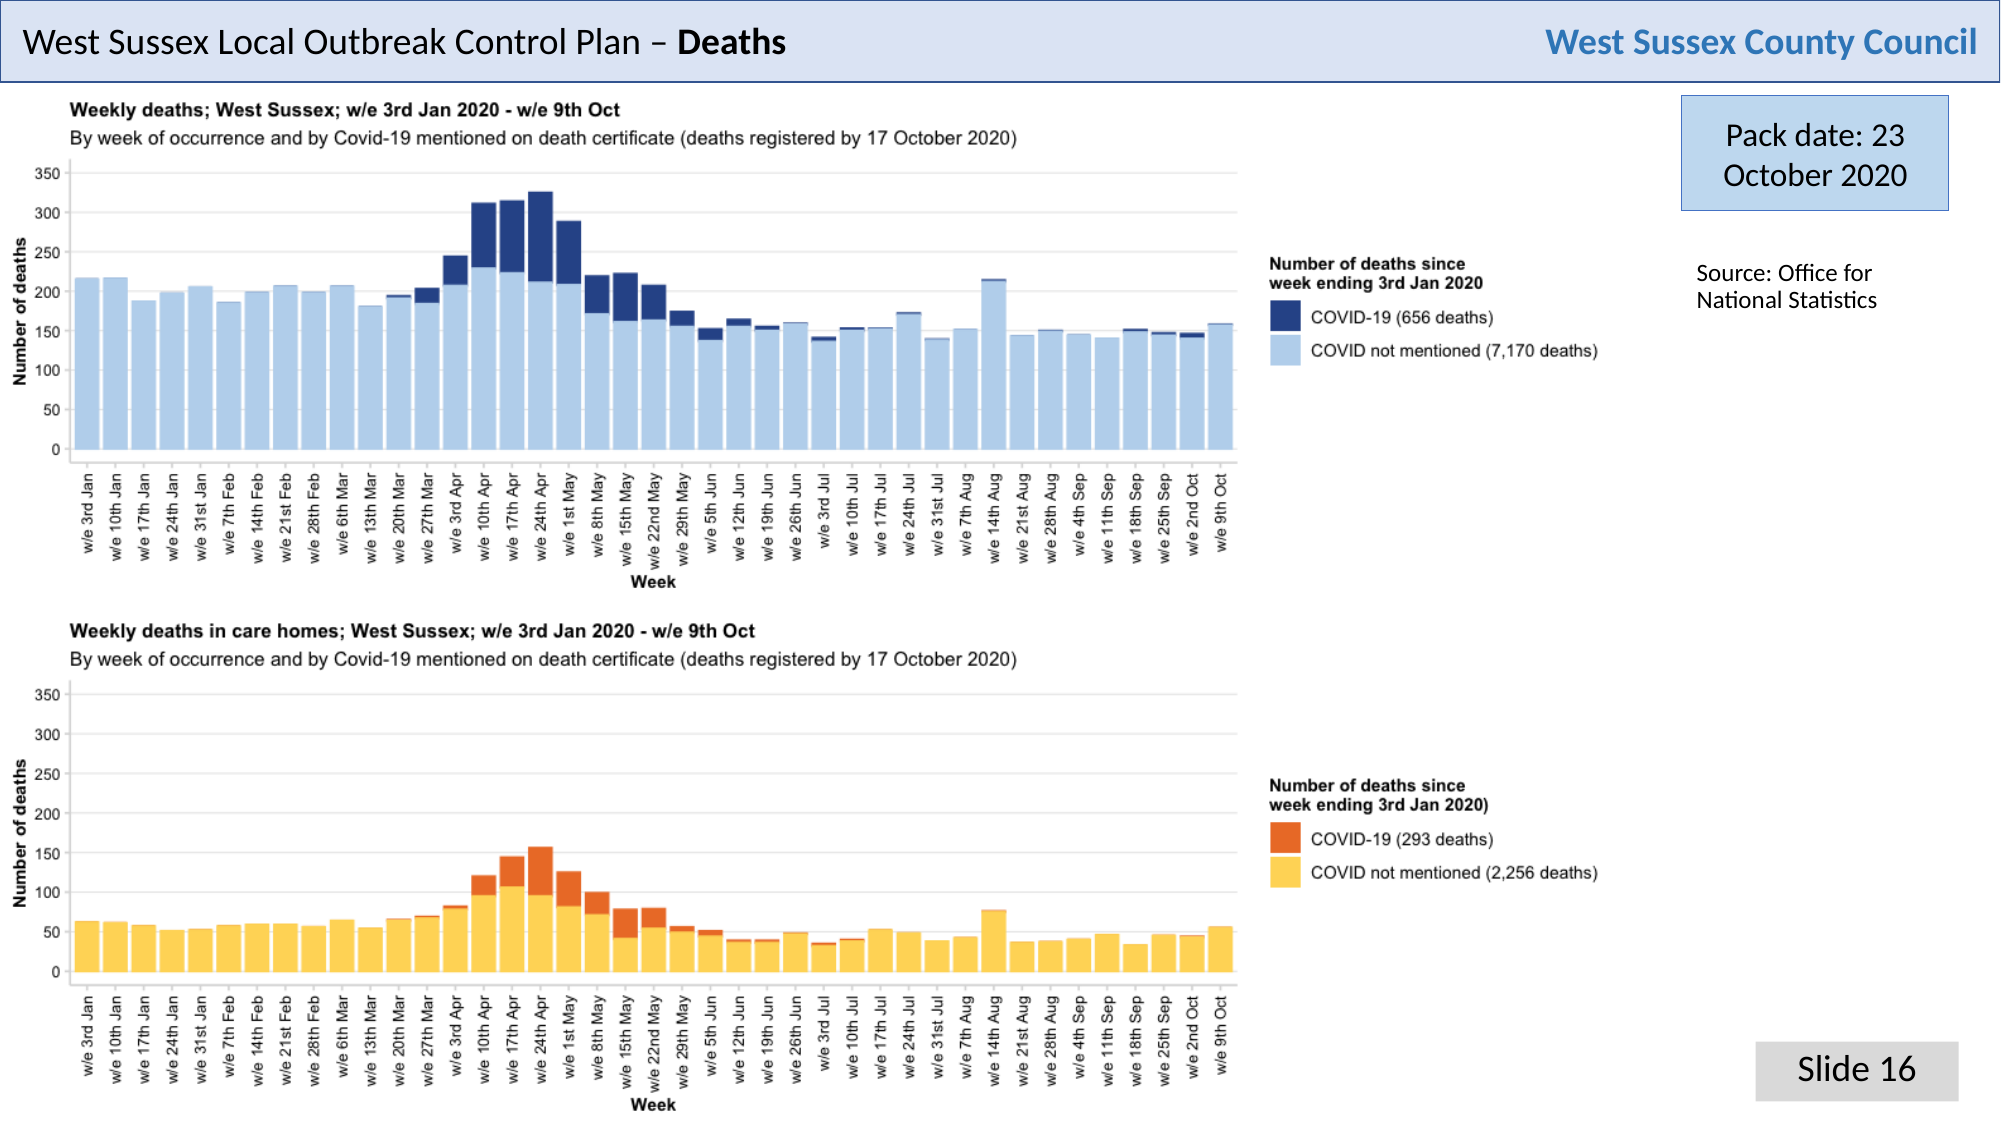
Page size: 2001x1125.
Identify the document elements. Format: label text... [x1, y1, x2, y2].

list Slide 16 [1755, 1041, 1959, 1102]
list Source: Office for National Statistics [1681, 252, 1959, 289]
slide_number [1681, 95, 1949, 211]
picture [3, 612, 1619, 1125]
picture [3, 91, 1619, 602]
